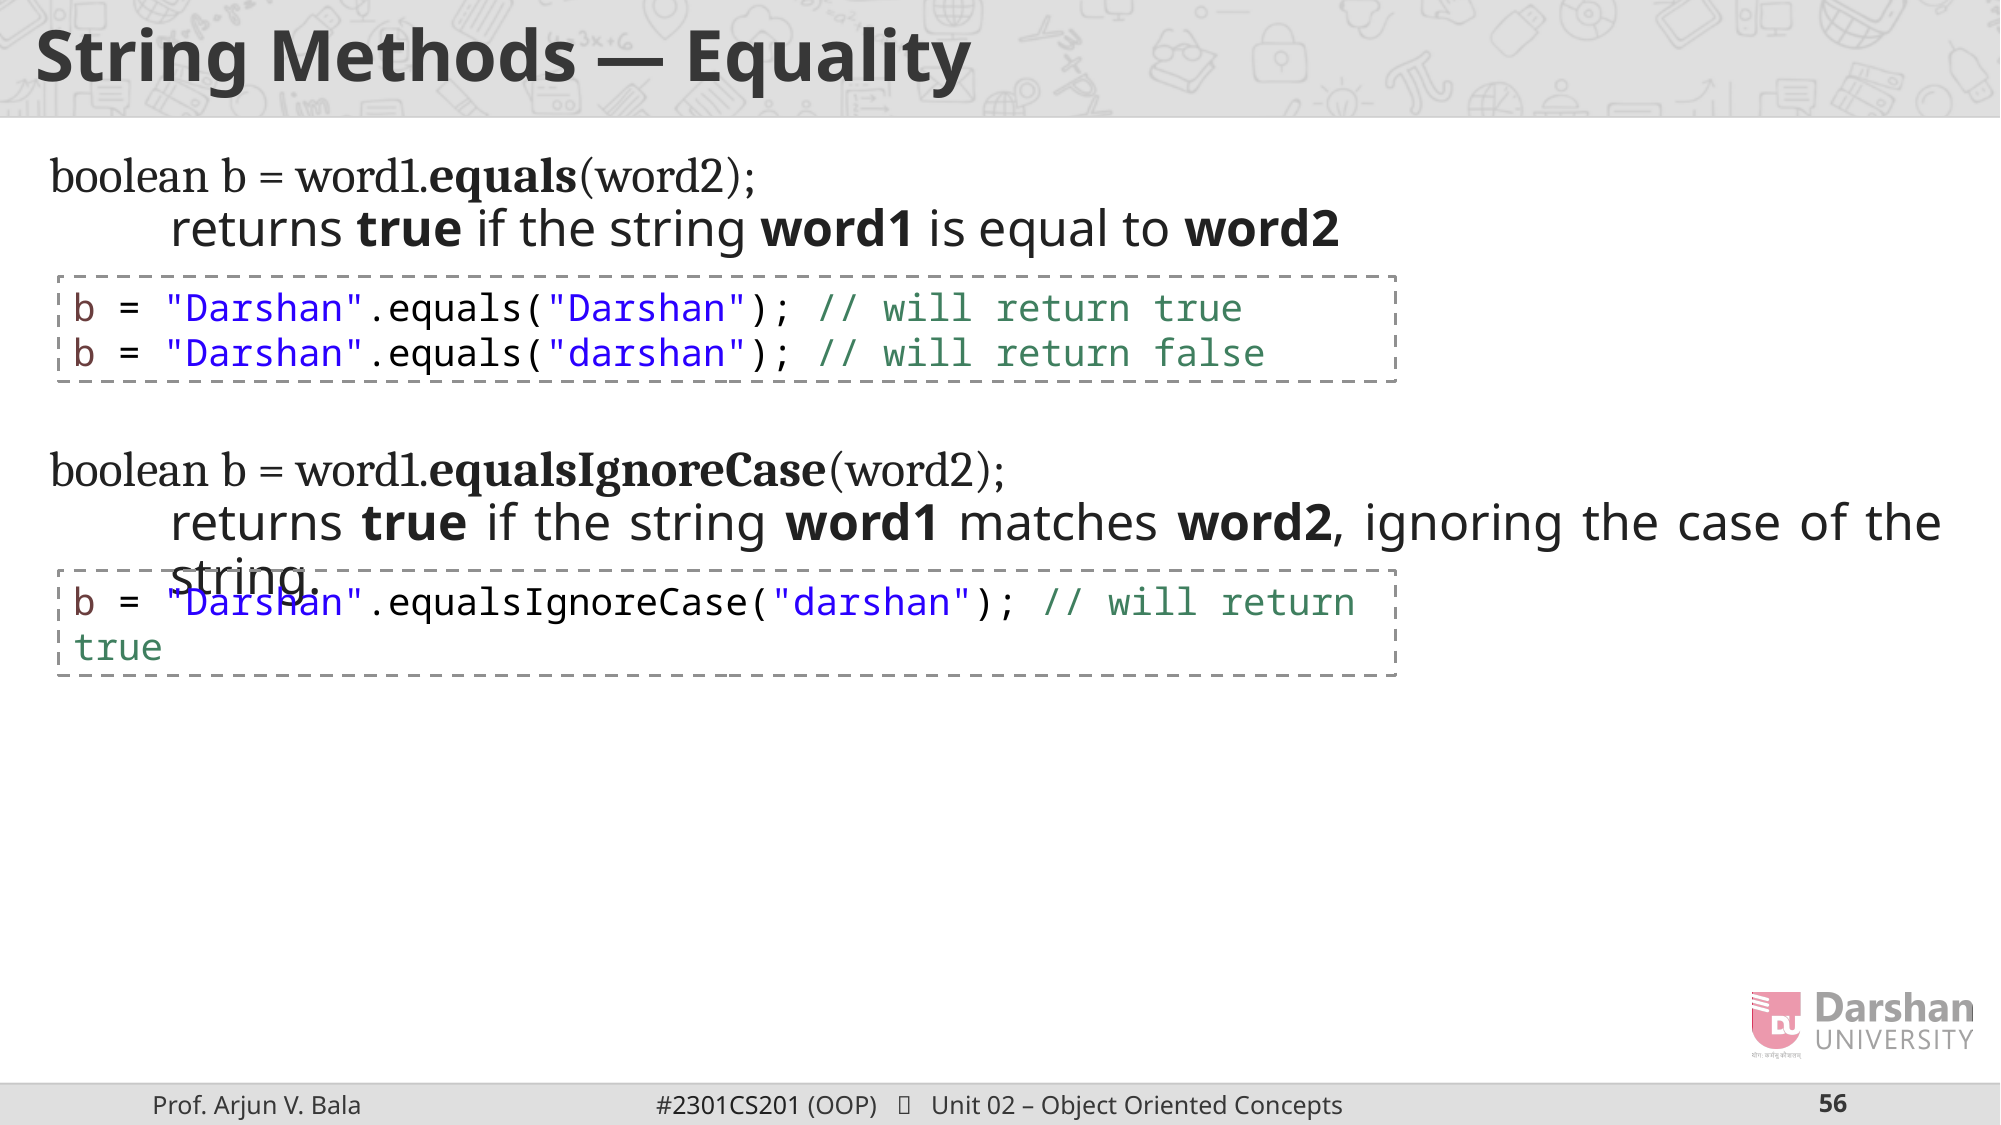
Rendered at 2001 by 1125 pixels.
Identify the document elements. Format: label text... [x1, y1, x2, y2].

list boolean b = word1.equals(word2); returns true if the string word1 is equal to word2 boolean b = word1.equalsIgnoreCase(word2); returns true if the string word1 matches word2, ignoring the case of the string. [33, 141, 1959, 1016]
text_box b = "Darshan".equalsIgnoreCase("darshan"); // will return true [58, 570, 1396, 676]
title String Methods — Equality [0, 0, 2000, 117]
text_box String word2 = word1.toUpperCase(); returns a new string formed from word1 by converting its characters to upper case String word3 = word1.toLowerCase(); returns a new string formed from word1 by converting its characters to lower case [1752, 992, 1973, 1059]
text_box b = "Darshan".equals("Darshan"); // will return true b = "Darshan".equals("darshan"); // will return false [58, 276, 1396, 382]
